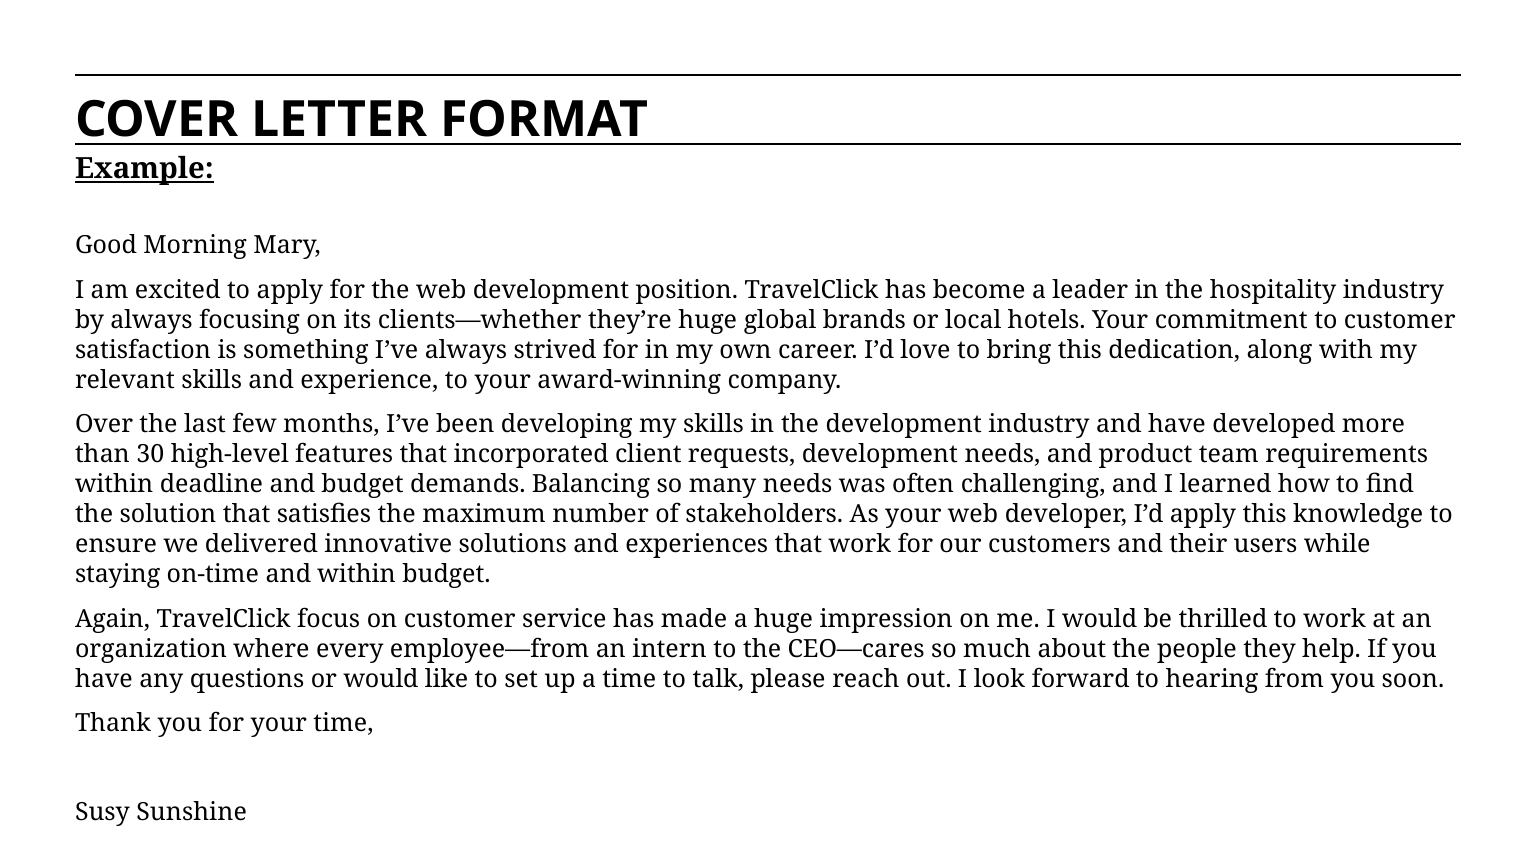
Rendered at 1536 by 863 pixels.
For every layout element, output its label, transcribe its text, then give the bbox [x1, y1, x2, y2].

list Example: Good Morning Mary, I am excited to apply for the web development position. TravelClick has become a leader in the hospitality industry by always focusing on its clients—whether they’re huge global brands or local hotels. Your commitment to customer satisfaction is something I’ve always strived for in my own career. I’d love to bring this dedication, along with my relevant skills and experience, to your award-winning company. Over the last few months, I’ve been developing my skills in the development industry and have developed more than 30 high-level features that incorporated client requests, development needs, and product team requirements within deadline and budget demands. Balancing so many needs was often challenging, and I learned how to find the solution that satisfies the maximum number of stakeholders. As your web developer, I’d apply this knowledge to ensure we delivered innovative solutions and experiences that work for our customers and their users while staying on-time and within budget. Again, TravelClick focus on customer service has made a huge impression on me. I would be thrilled to work at an organization where every employee—from an intern to the CEO—cares so much about the people they help. If you have any questions or would like to set up a time to talk, please reach out. I look forward to hearing from you soon. Thank you for your time, Susy Sunshine [75, 149, 1461, 774]
text_box COVER LETTER FORMAT [75, 86, 987, 138]
